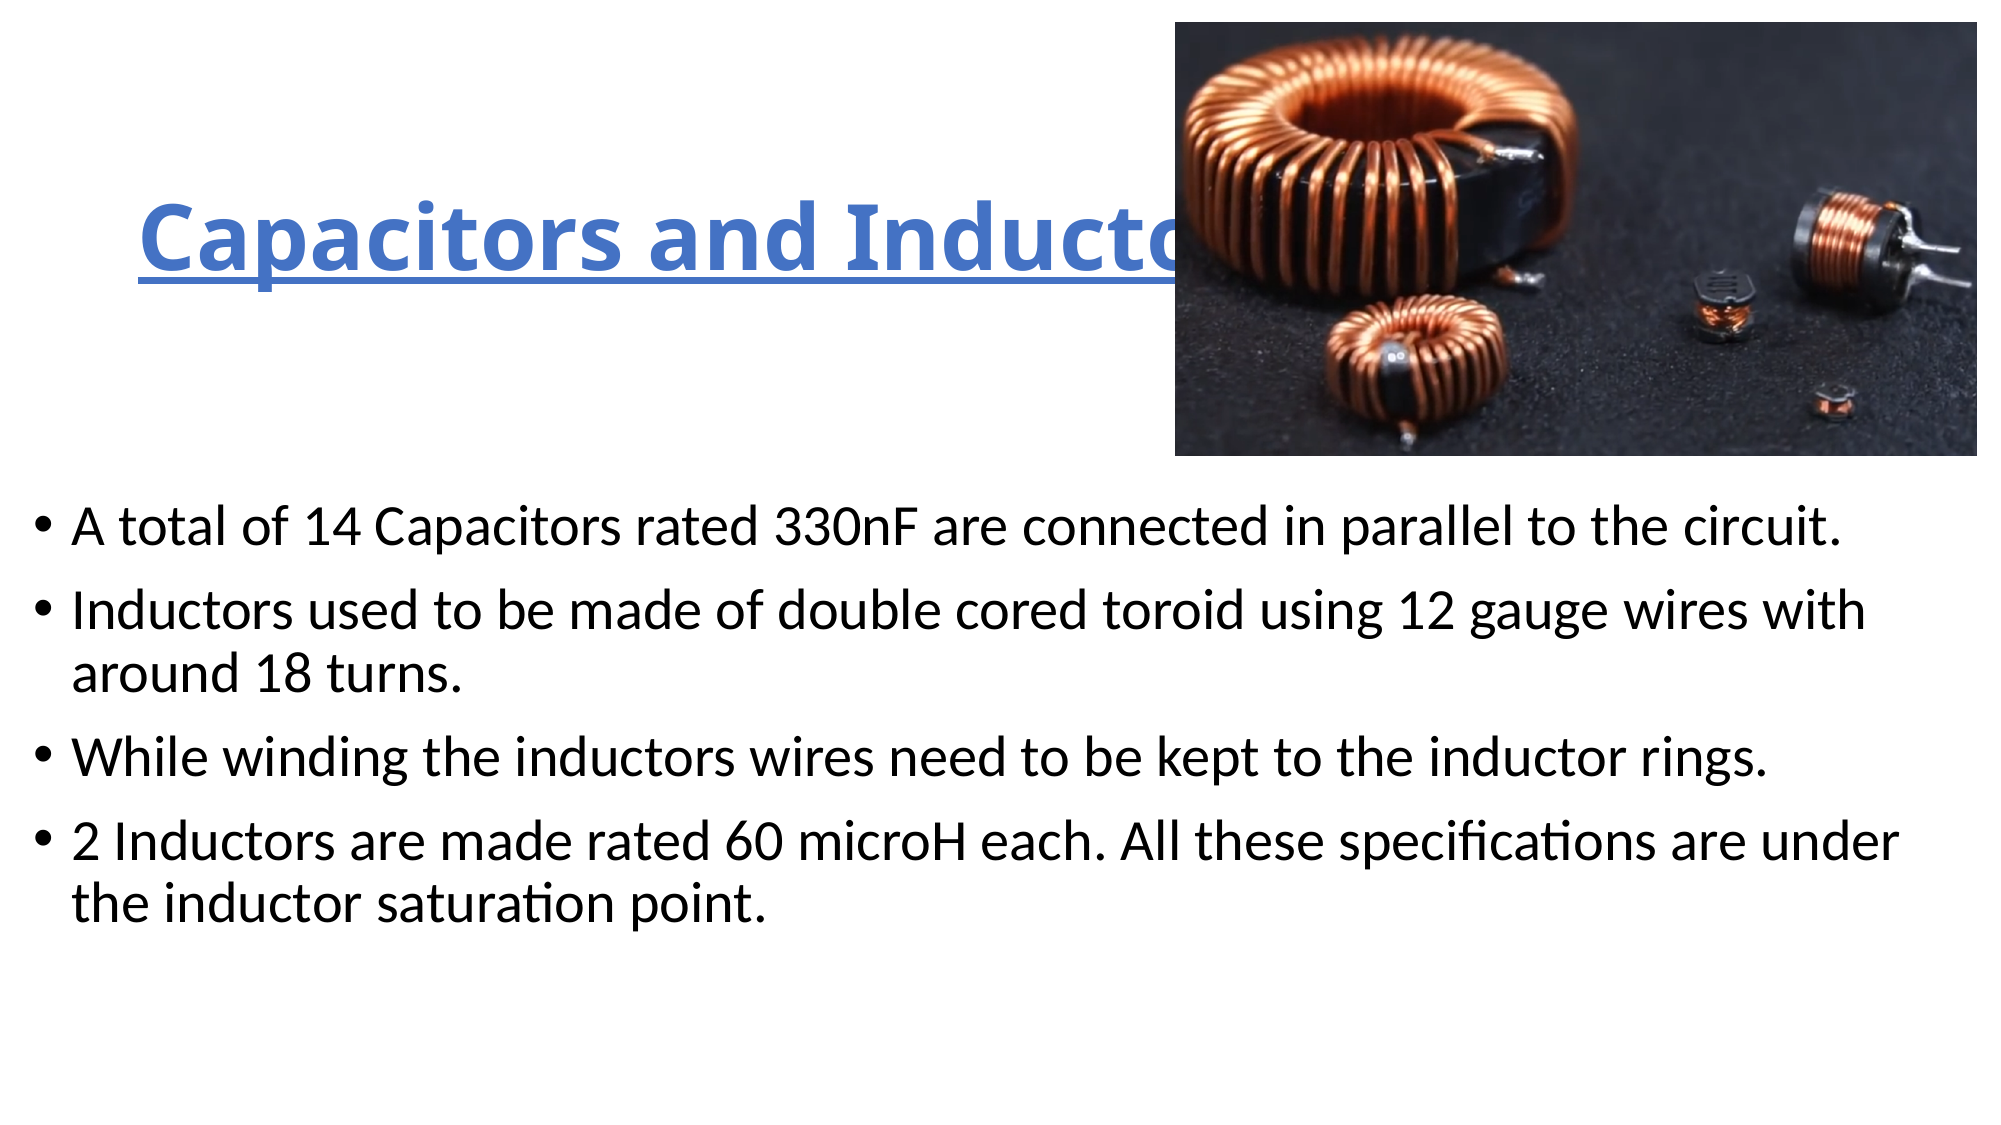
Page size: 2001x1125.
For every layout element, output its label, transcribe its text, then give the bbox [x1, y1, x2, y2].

picture [1175, 22, 1977, 456]
list A total of 14 Capacitors rated 330nF are connected in parallel to the circuit. Inductors used to be made of double cored toroid using 12 gauge wires with around 18 turns. While winding the inductors wires need to be kept to the inductor rings. 2 Inductors are made rated 60 microH each. All these specifications are under the inductor saturation point. [18, 487, 1982, 1125]
title Capacitors and Inductors [122, 131, 1175, 350]
